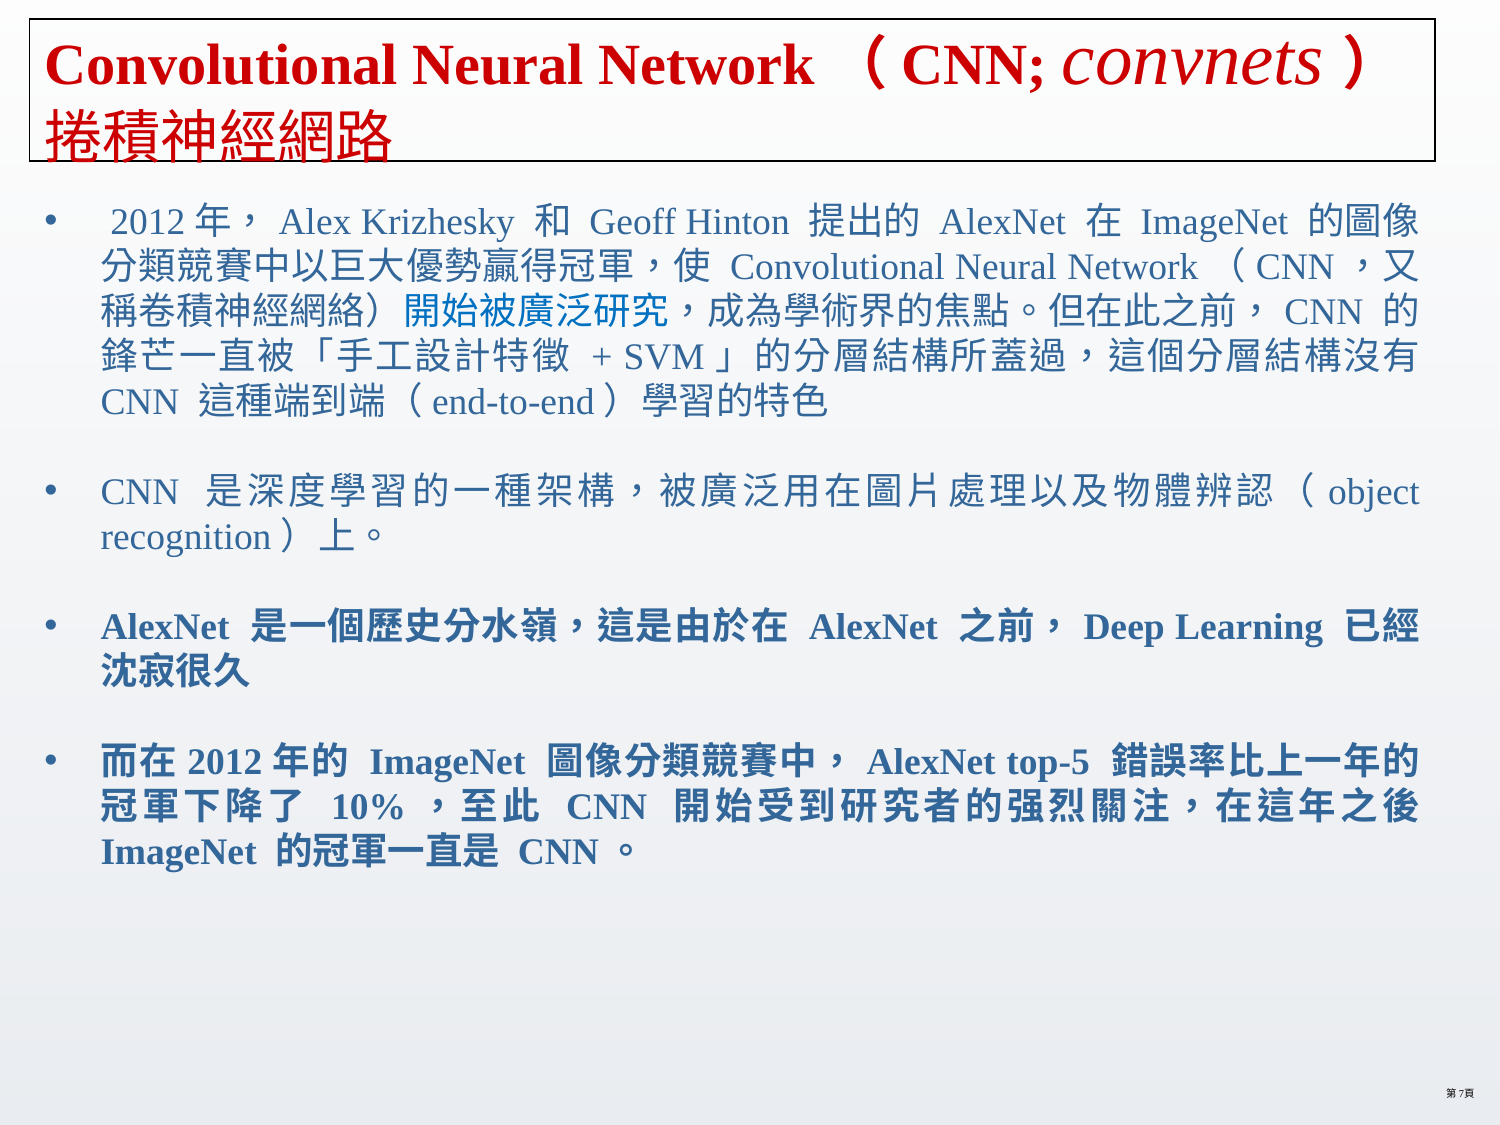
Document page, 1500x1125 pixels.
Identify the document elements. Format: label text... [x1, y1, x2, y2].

title Convolutional Neural Network（CNN; convnets） 捲積神經網路 [29, 18, 1436, 162]
list 2012年，Alex Krizhesky 和 Geoff Hinton 提出的 AlexNet 在 ImageNet 的圖像分類競賽中以巨大優勢贏得冠軍，使 Convolutional Neural Network（CNN，又稱卷積神經網絡）開始被廣泛研究，成為學術界的焦點。但在此之前，CNN 的鋒芒一直被「手工設計特徵 + SVM」的分層結構所蓋過，這個分層結構沒有 CNN 這種端到端（end-to-end）學習的特色 CNN 是深度學習的一種架構，被廣泛用在圖片處理以及物體辨認（object recognition）上。 AlexNet 是一個歷史分水嶺，這是由於在 AlexNet 之前，Deep Learning 已經沈寂很久 而在2012年的 ImageNet 圖像分類競賽中，AlexNet top-5 錯誤率比上一年的冠軍下降了 10%，至此 CNN 開始受到研究者的强烈關注，在這年之後 ImageNet 的冠軍一直是 CNN。 [29, 189, 1436, 1017]
